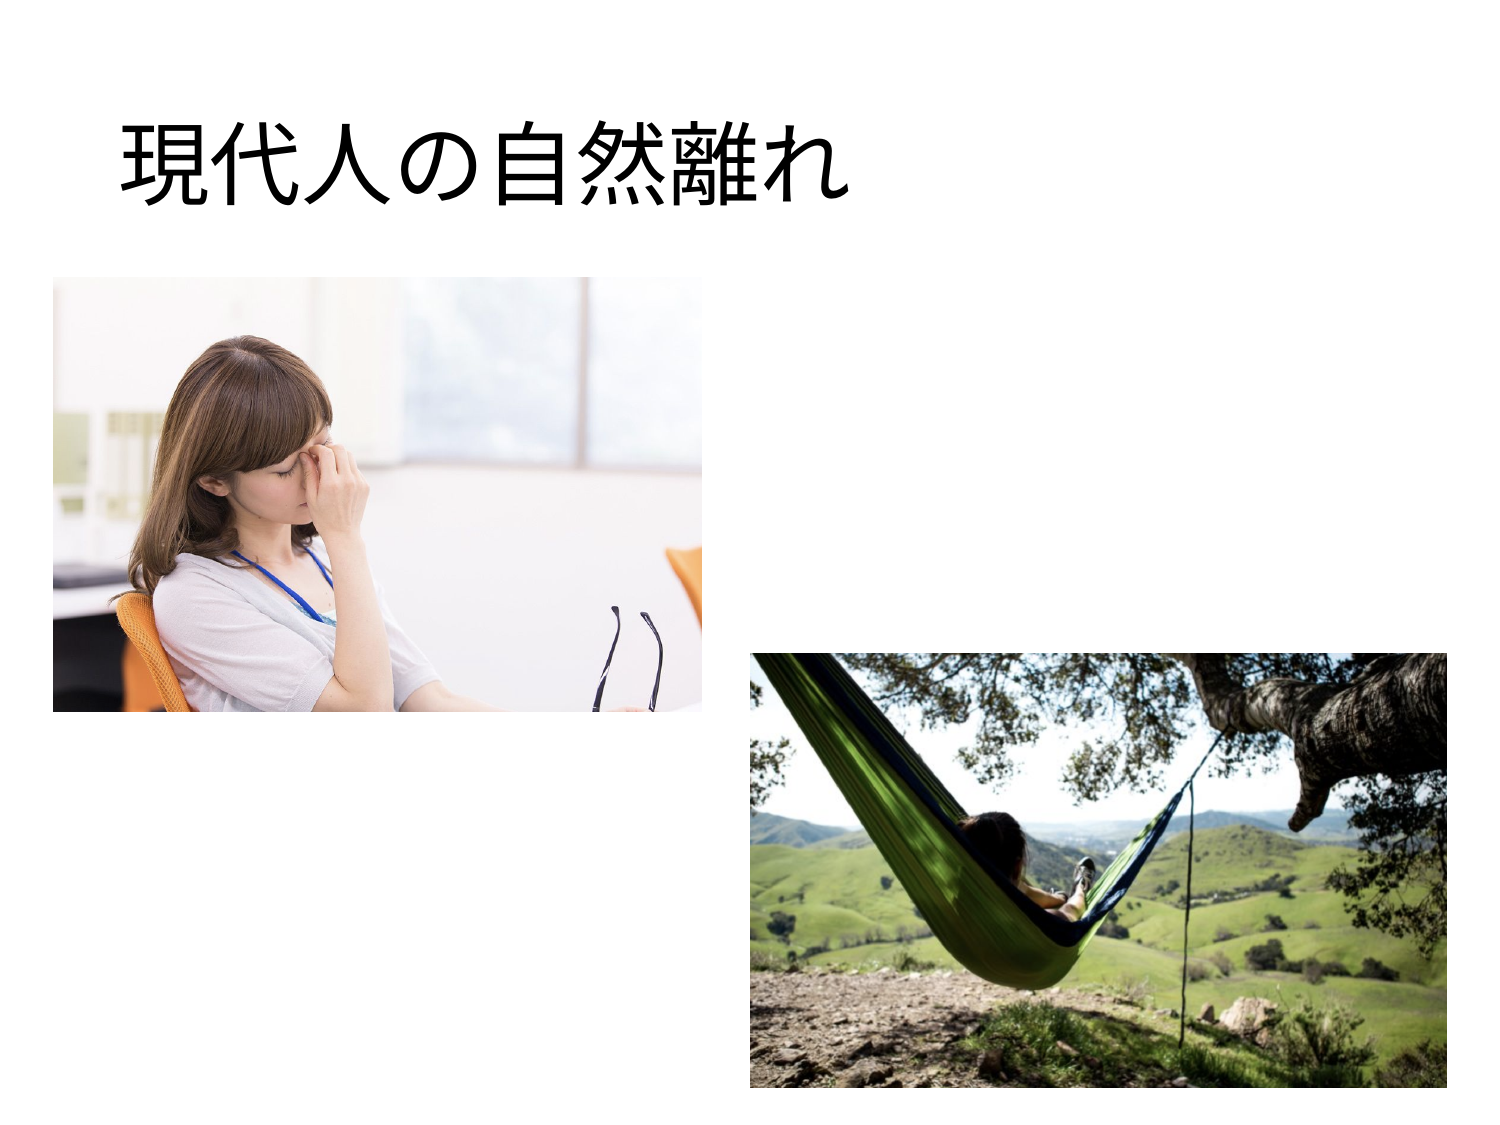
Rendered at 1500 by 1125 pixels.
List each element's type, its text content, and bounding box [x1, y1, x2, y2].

picture [749, 653, 1447, 1088]
picture [53, 277, 702, 712]
title 現代人の自然離れ [103, 59, 1397, 278]
